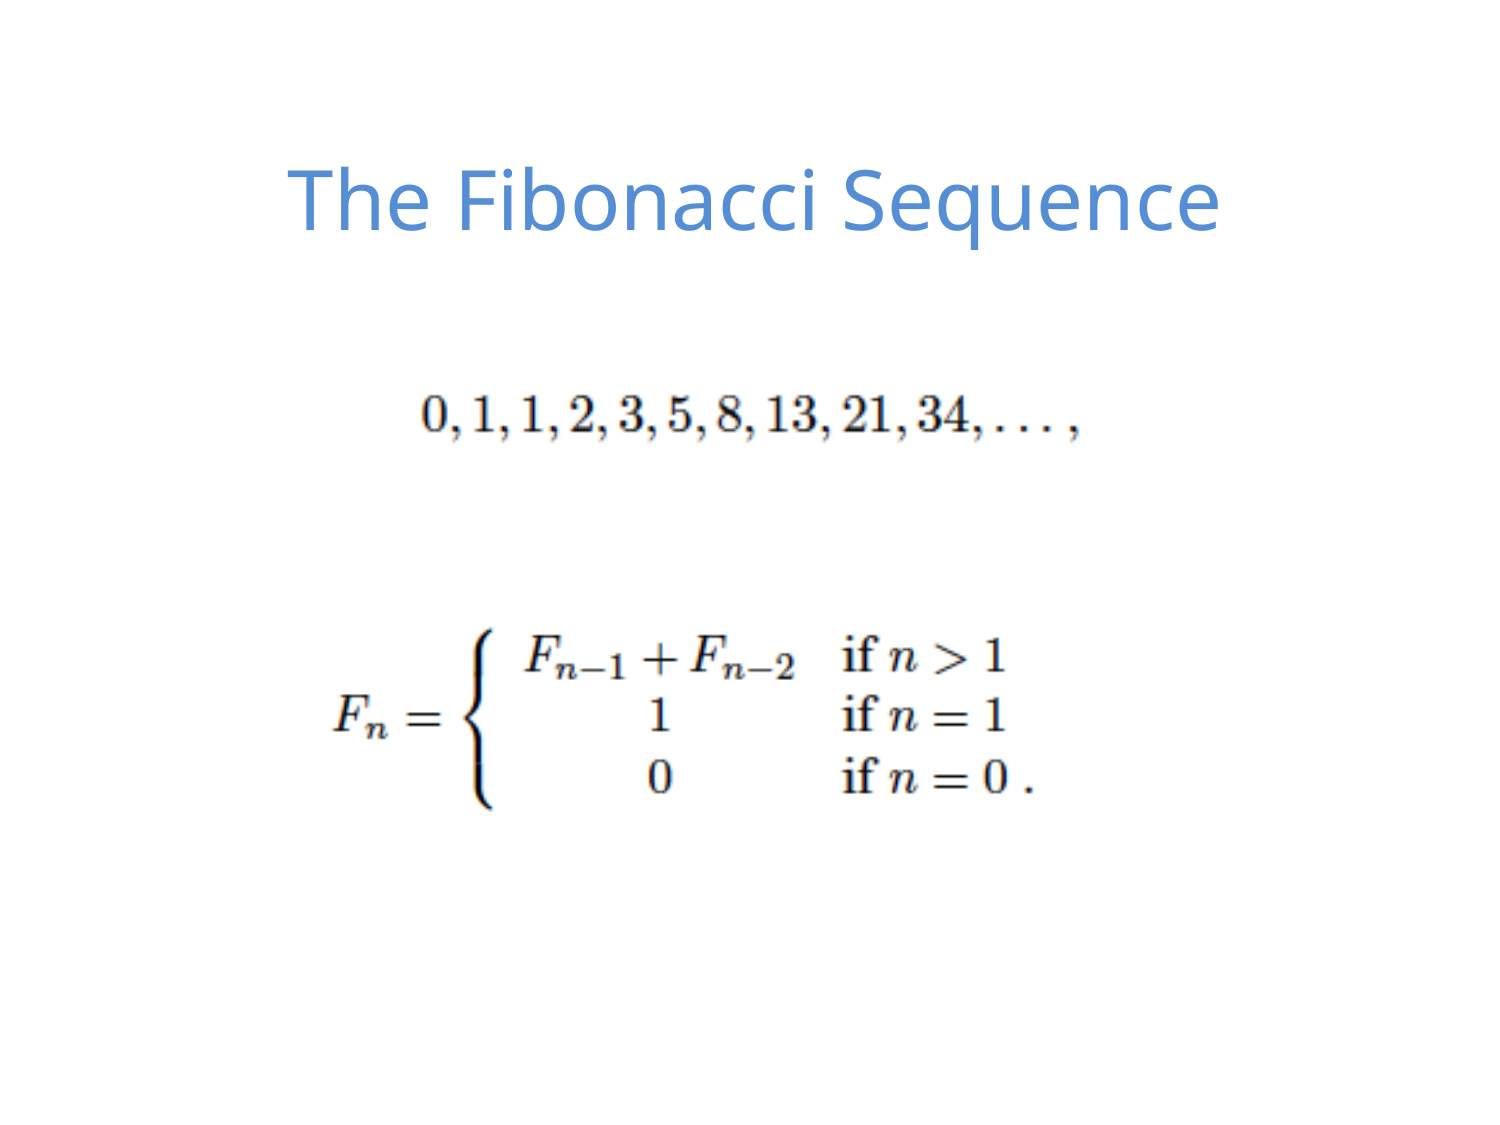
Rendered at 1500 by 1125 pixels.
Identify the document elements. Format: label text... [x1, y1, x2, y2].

picture [392, 360, 1107, 466]
picture [187, 578, 1222, 851]
title The Fibonacci Sequence [187, 97, 1346, 298]
